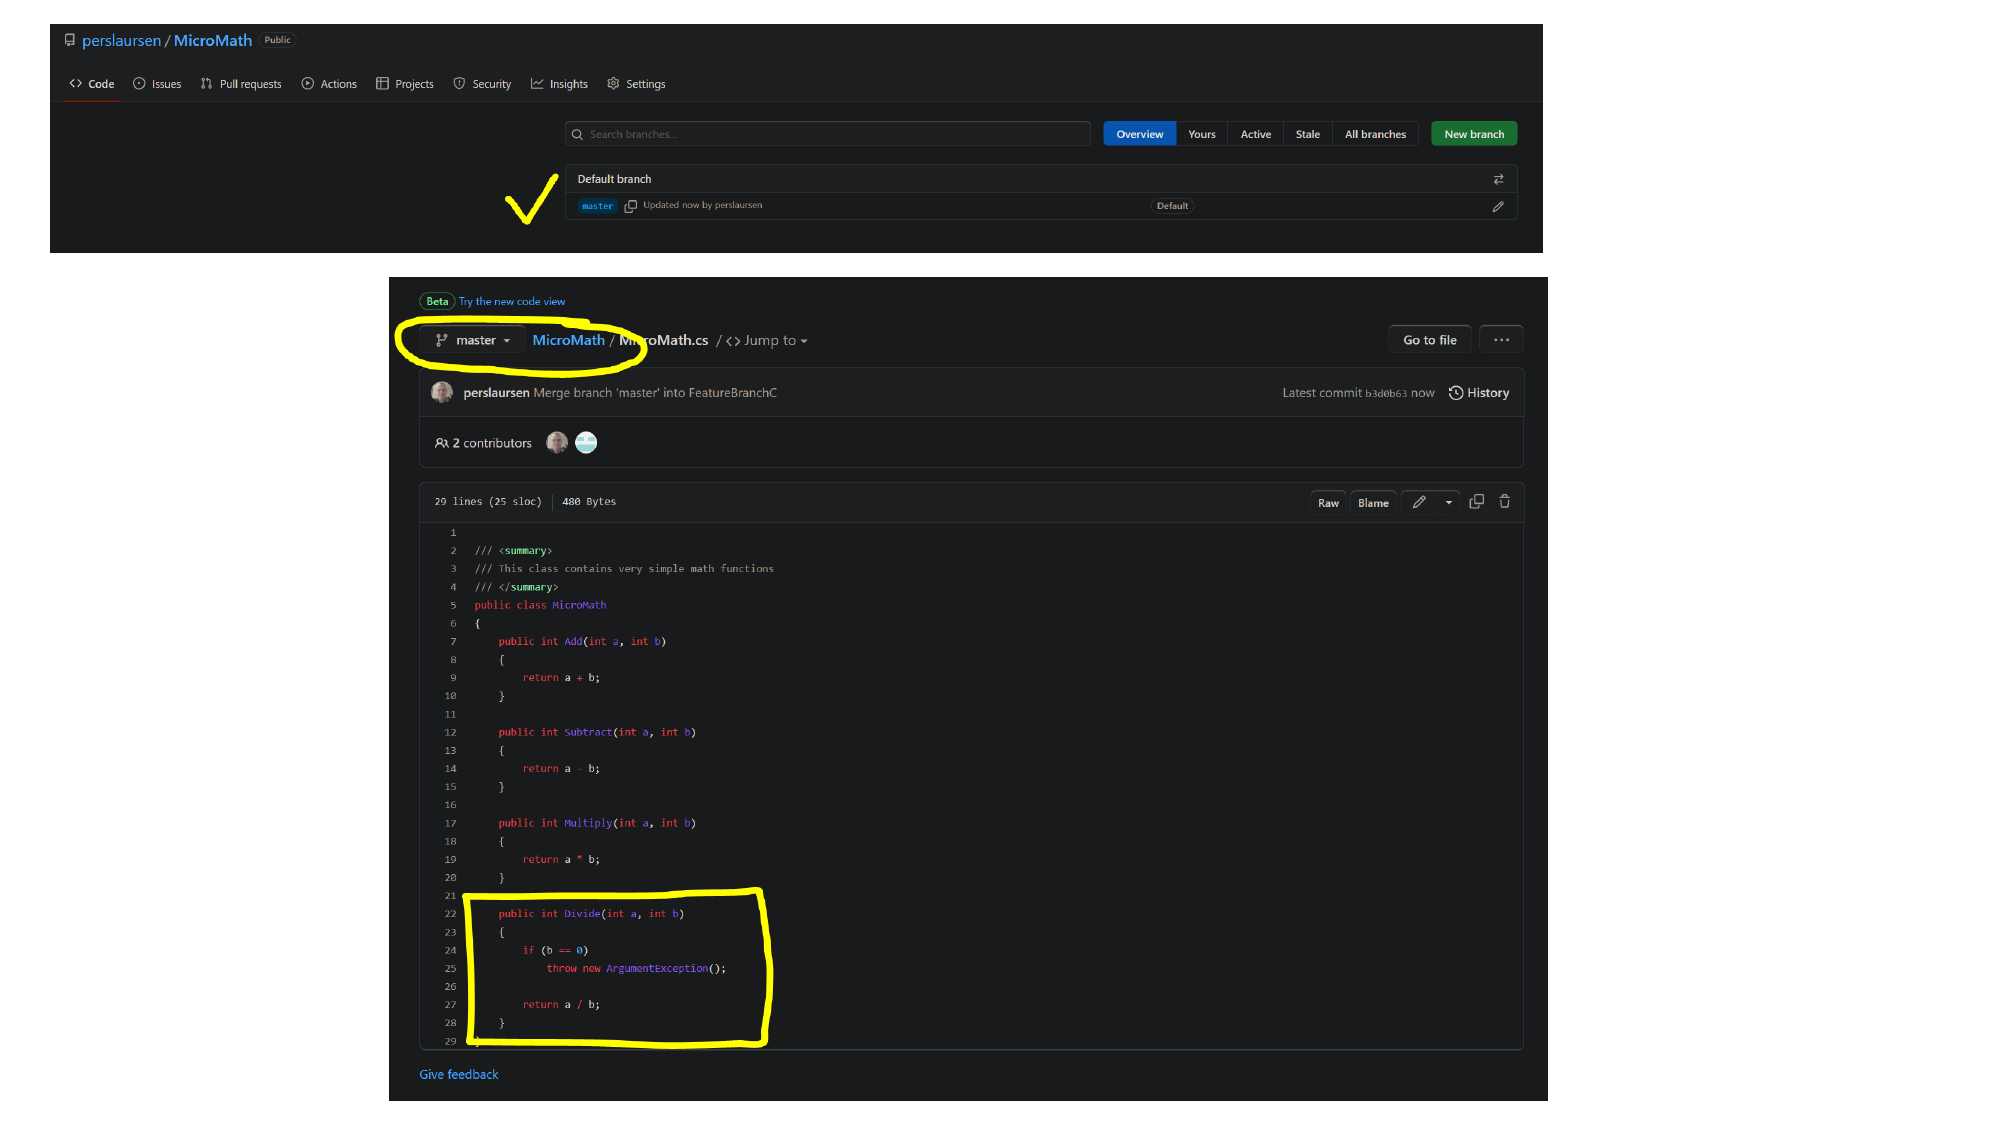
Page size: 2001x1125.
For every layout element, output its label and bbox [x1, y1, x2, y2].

picture [389, 277, 1548, 1101]
picture [49, 24, 1543, 253]
